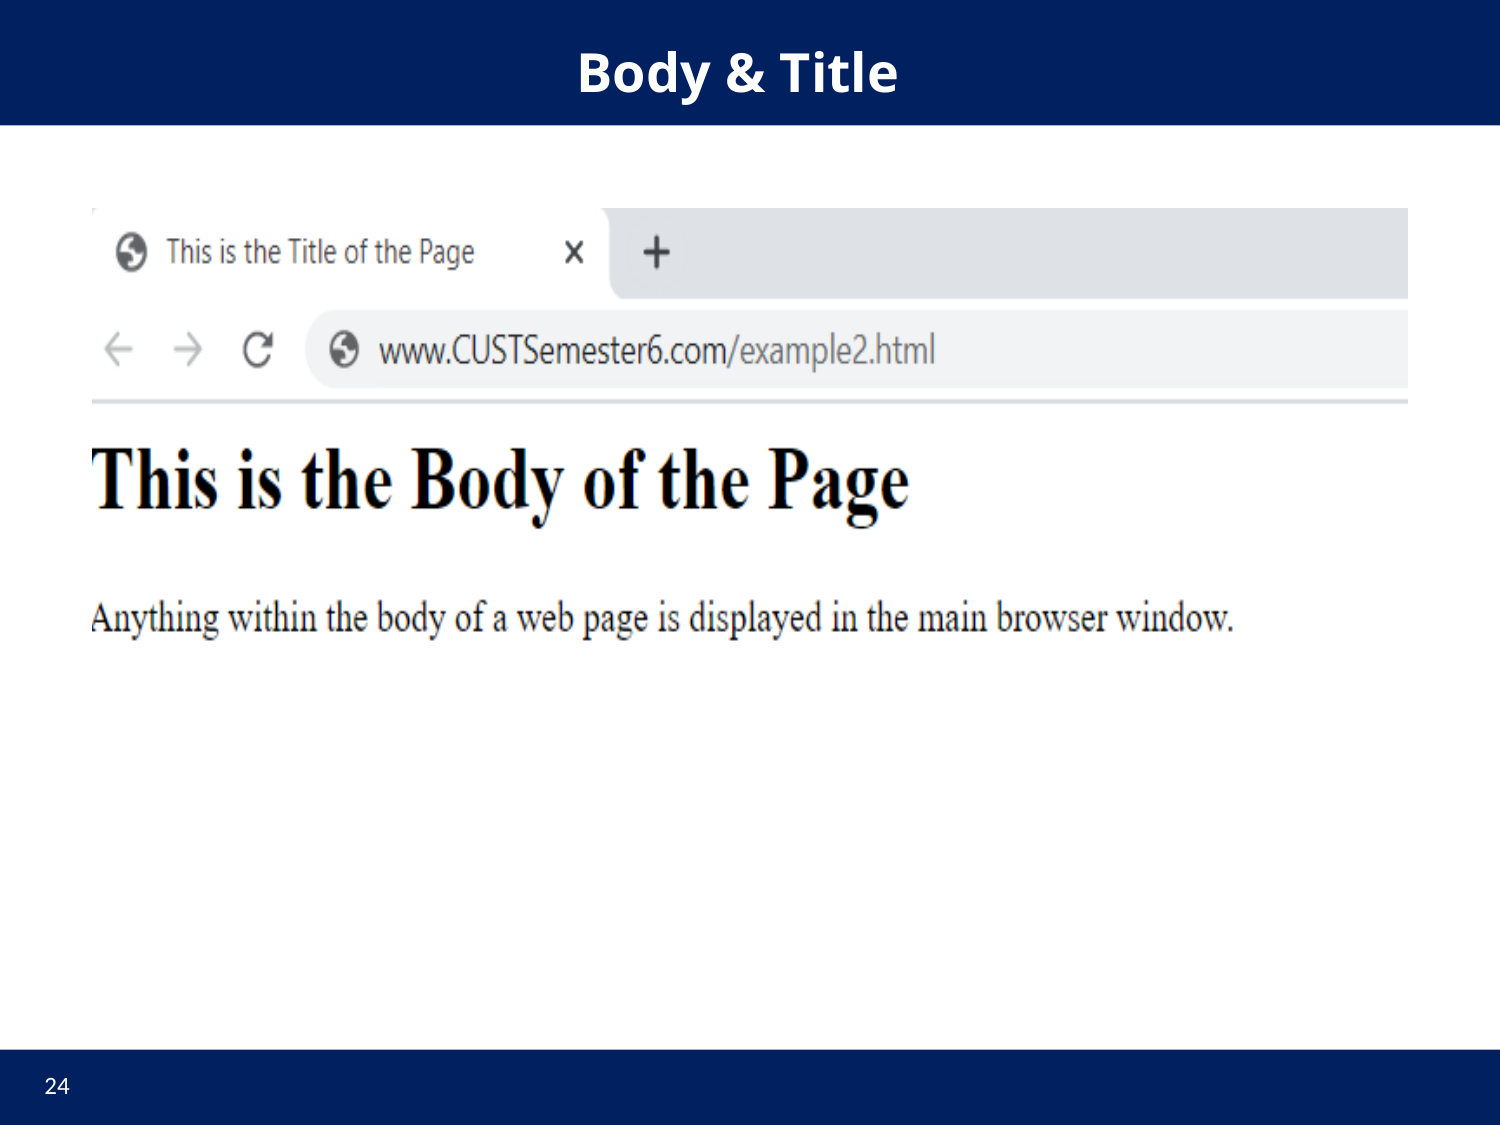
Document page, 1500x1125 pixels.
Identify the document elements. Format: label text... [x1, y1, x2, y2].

picture [91, 207, 1408, 789]
slide_number 24 [29, 1054, 380, 1115]
title Body & Title [29, 30, 1447, 111]
